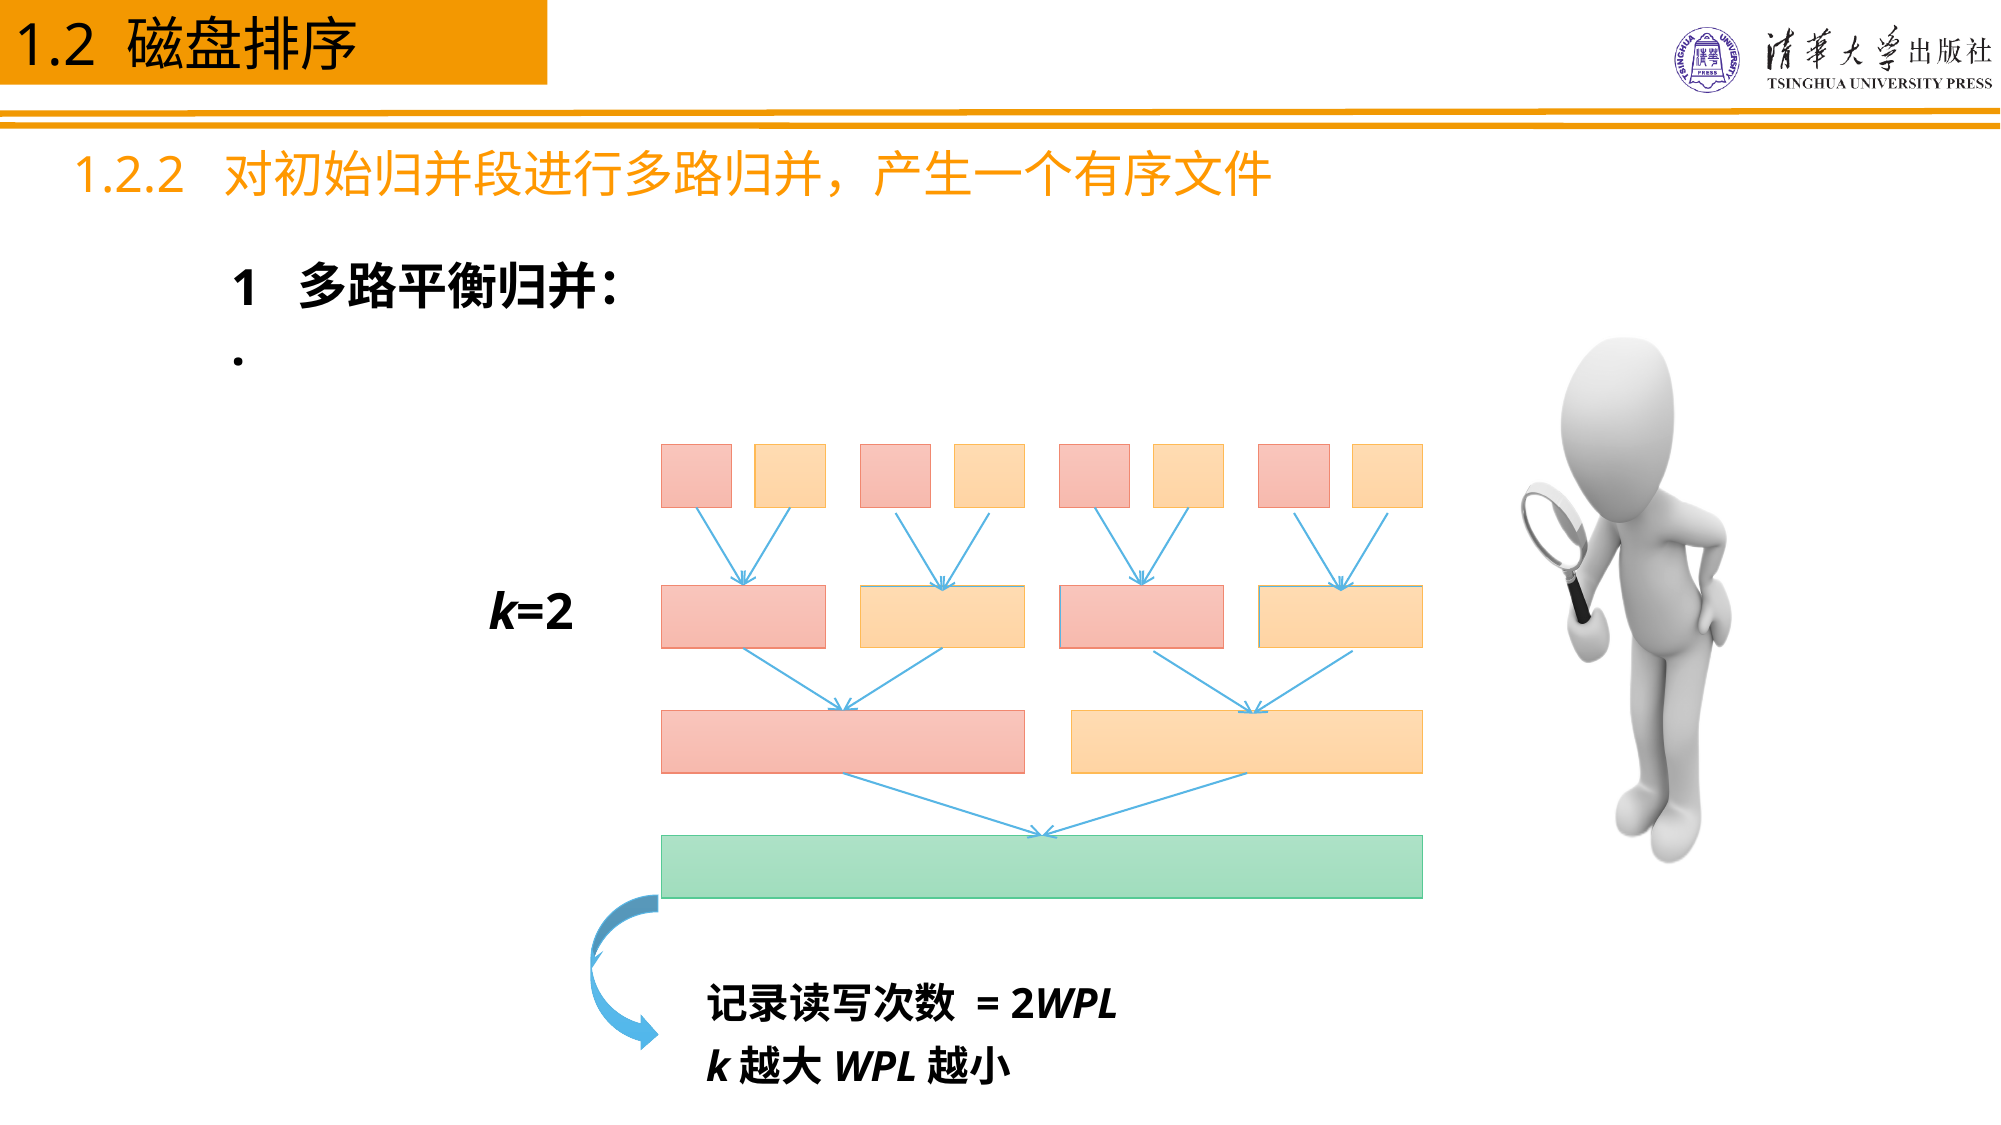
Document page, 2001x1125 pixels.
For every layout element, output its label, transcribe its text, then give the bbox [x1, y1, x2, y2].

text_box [661, 652, 1025, 774]
picture [1638, 0, 2001, 144]
text_box 多路平衡归并： [282, 244, 635, 322]
text_box 1.2.2 对初始归并段进行多路归并，产生一个有序文件 [57, 134, 1290, 210]
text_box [860, 512, 1025, 648]
text_box 1.2 磁盘排序 [0, 0, 548, 85]
picture [1426, 286, 1852, 914]
text_box k=2 [473, 569, 591, 648]
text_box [590, 895, 1412, 1099]
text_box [1059, 507, 1224, 649]
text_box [661, 444, 1423, 508]
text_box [661, 511, 826, 649]
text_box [1071, 650, 1423, 774]
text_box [661, 777, 1423, 899]
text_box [1258, 512, 1423, 648]
text_box 1. [217, 248, 283, 383]
